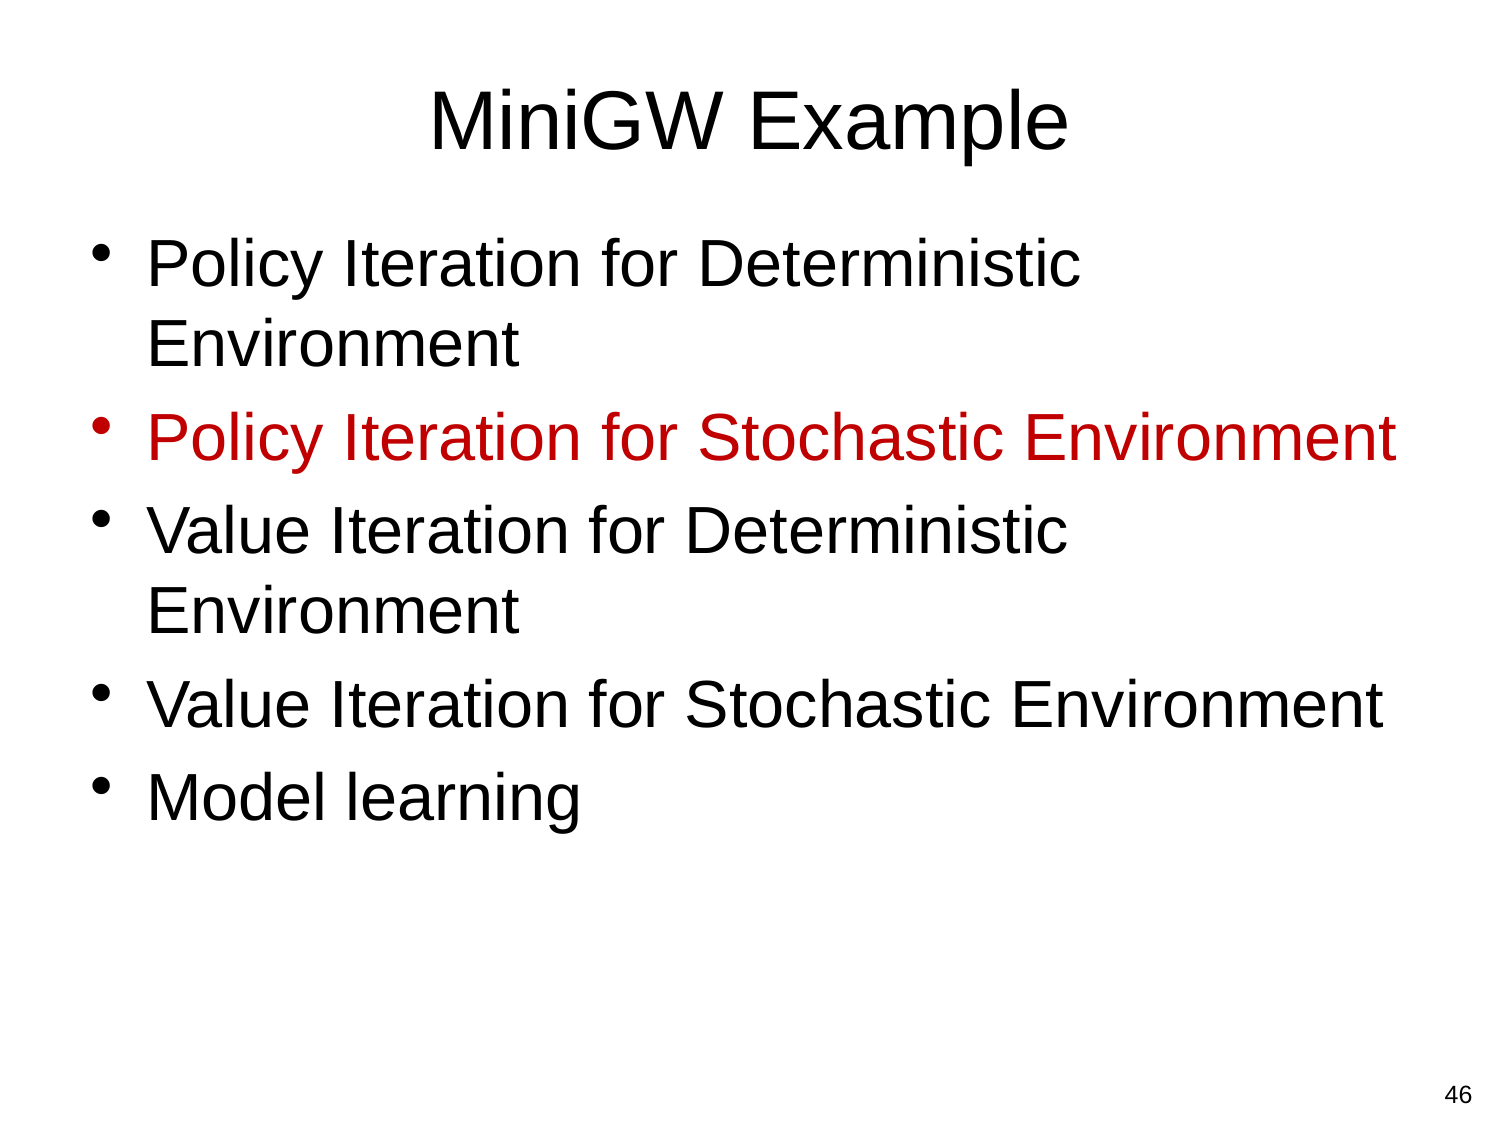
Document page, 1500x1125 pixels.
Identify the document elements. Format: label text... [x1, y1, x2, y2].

list Policy Iteration for Deterministic Environment Policy Iteration for Stochastic Environment Value Iteration for Deterministic Environment Value Iteration for Stochastic Environment Model learning [74, 212, 1426, 1072]
title MiniGW Example [74, 44, 1426, 188]
slide_number 46 [1137, 1070, 1488, 1112]
